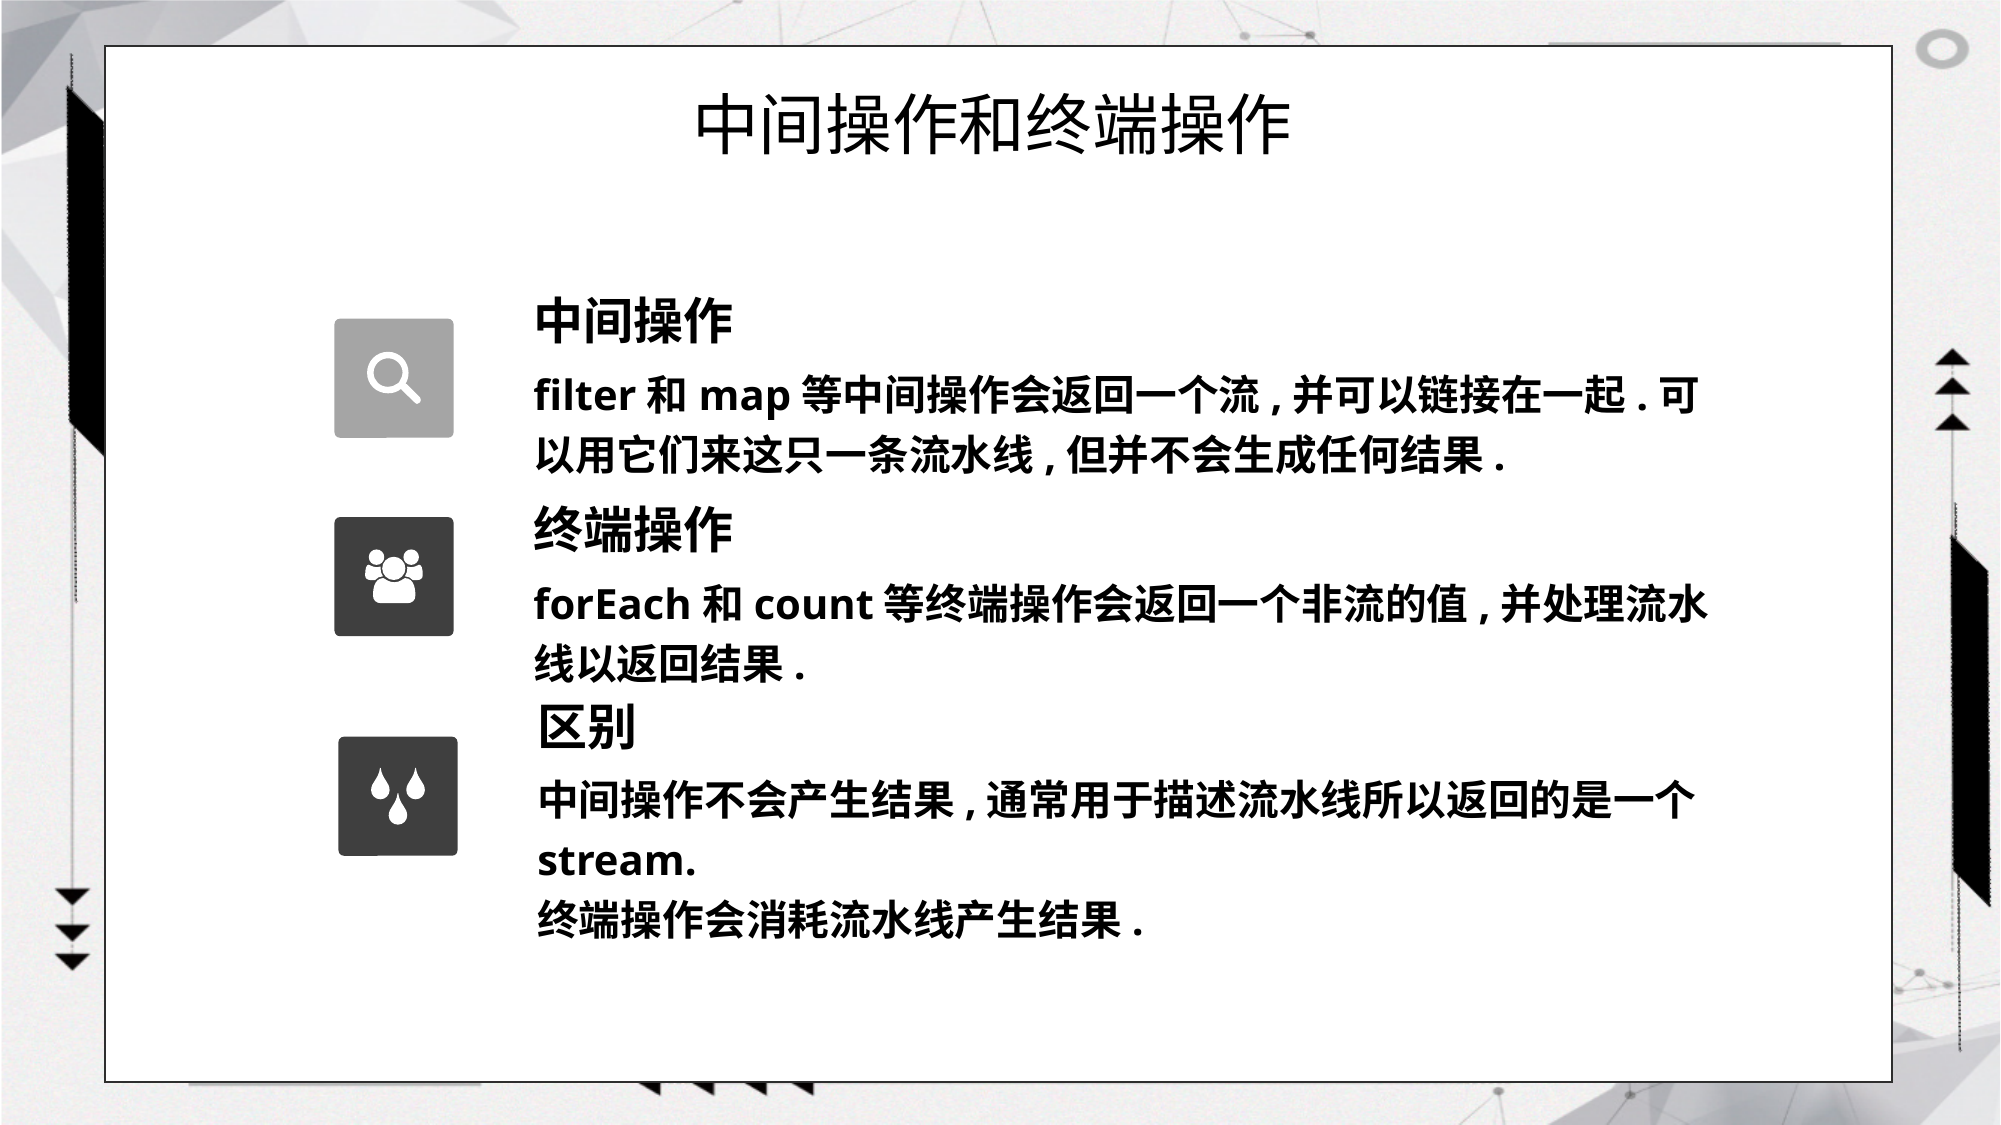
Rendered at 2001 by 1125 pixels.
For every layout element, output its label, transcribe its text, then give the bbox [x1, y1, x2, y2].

text_box forEach和count等终端操作会返回一个非流的值,并处理流水线以返回结果. [518, 560, 1745, 668]
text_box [334, 318, 454, 438]
text_box 终端操作 [518, 491, 949, 560]
text_box 中间操作 [518, 282, 949, 351]
text_box 区别 [522, 687, 953, 757]
title 中间操作和终端操作 [640, 59, 1345, 196]
text_box filter和map等中间操作会返回一个流,并可以链接在一起.可以用它们来这只一条流水线,但并不会生成任何结果. [518, 351, 1745, 459]
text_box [338, 736, 458, 856]
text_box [334, 517, 454, 637]
picture [0, 0, 2001, 1125]
text_box 中间操作不会产生结果,通常用于描述流水线所以返回的是一个stream. 终端操作会消耗流水线产生结果. [522, 756, 1749, 1000]
